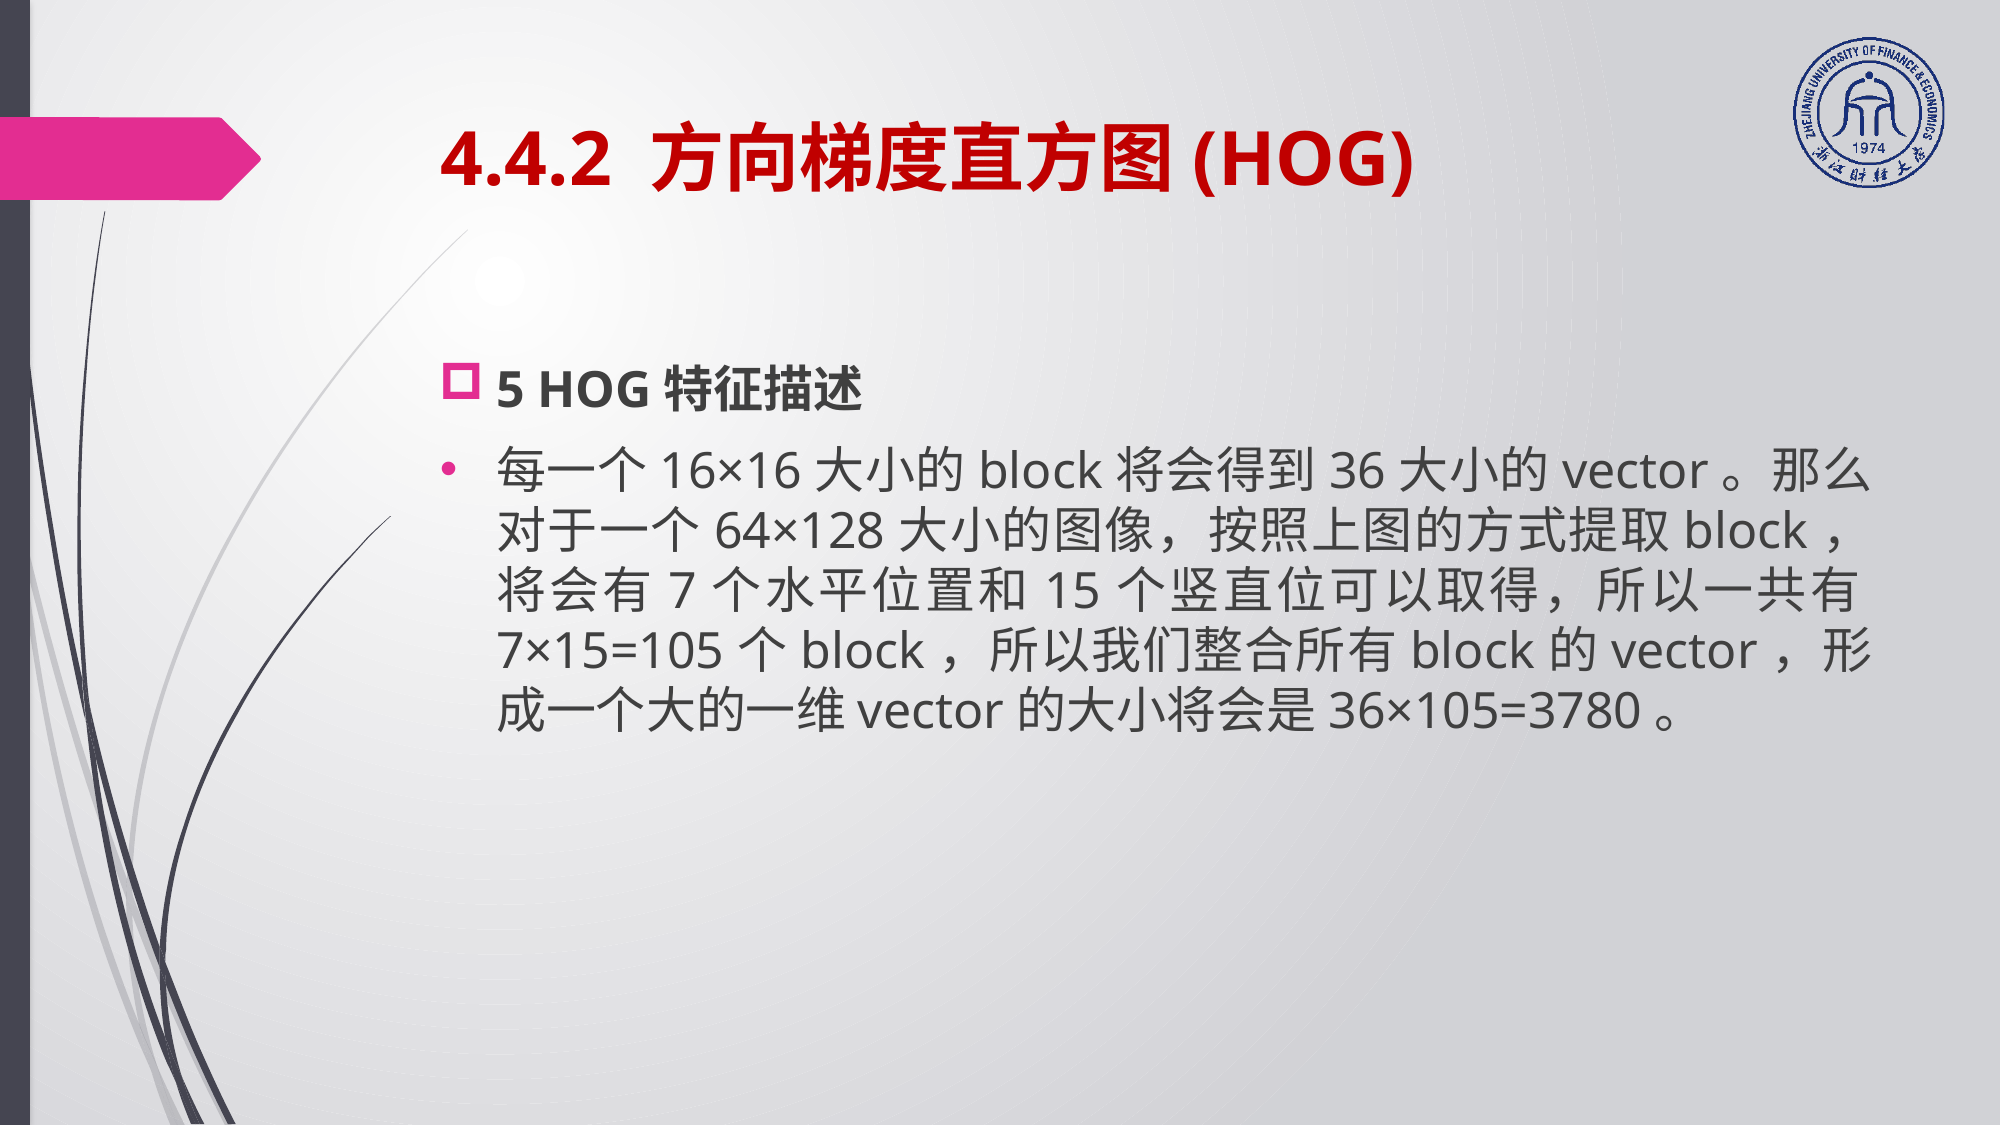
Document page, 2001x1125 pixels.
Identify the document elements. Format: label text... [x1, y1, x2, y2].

list 5 HOG特征描述 每一个16×16大小的block将会得到36大小的vector。那么对于一个64×128大小的图像，按照上图的方式提取block，将会有7个水平位置和15个竖直位可以取得，所以一共有7×15=105个block，所以我们整合所有block的vector，形成一个大的一维vector的大小将会是36×105=3780。 [424, 350, 1888, 970]
picture [1793, 37, 1945, 188]
title 4.4.2 方向梯度直方图(HOG) [425, 102, 1888, 313]
